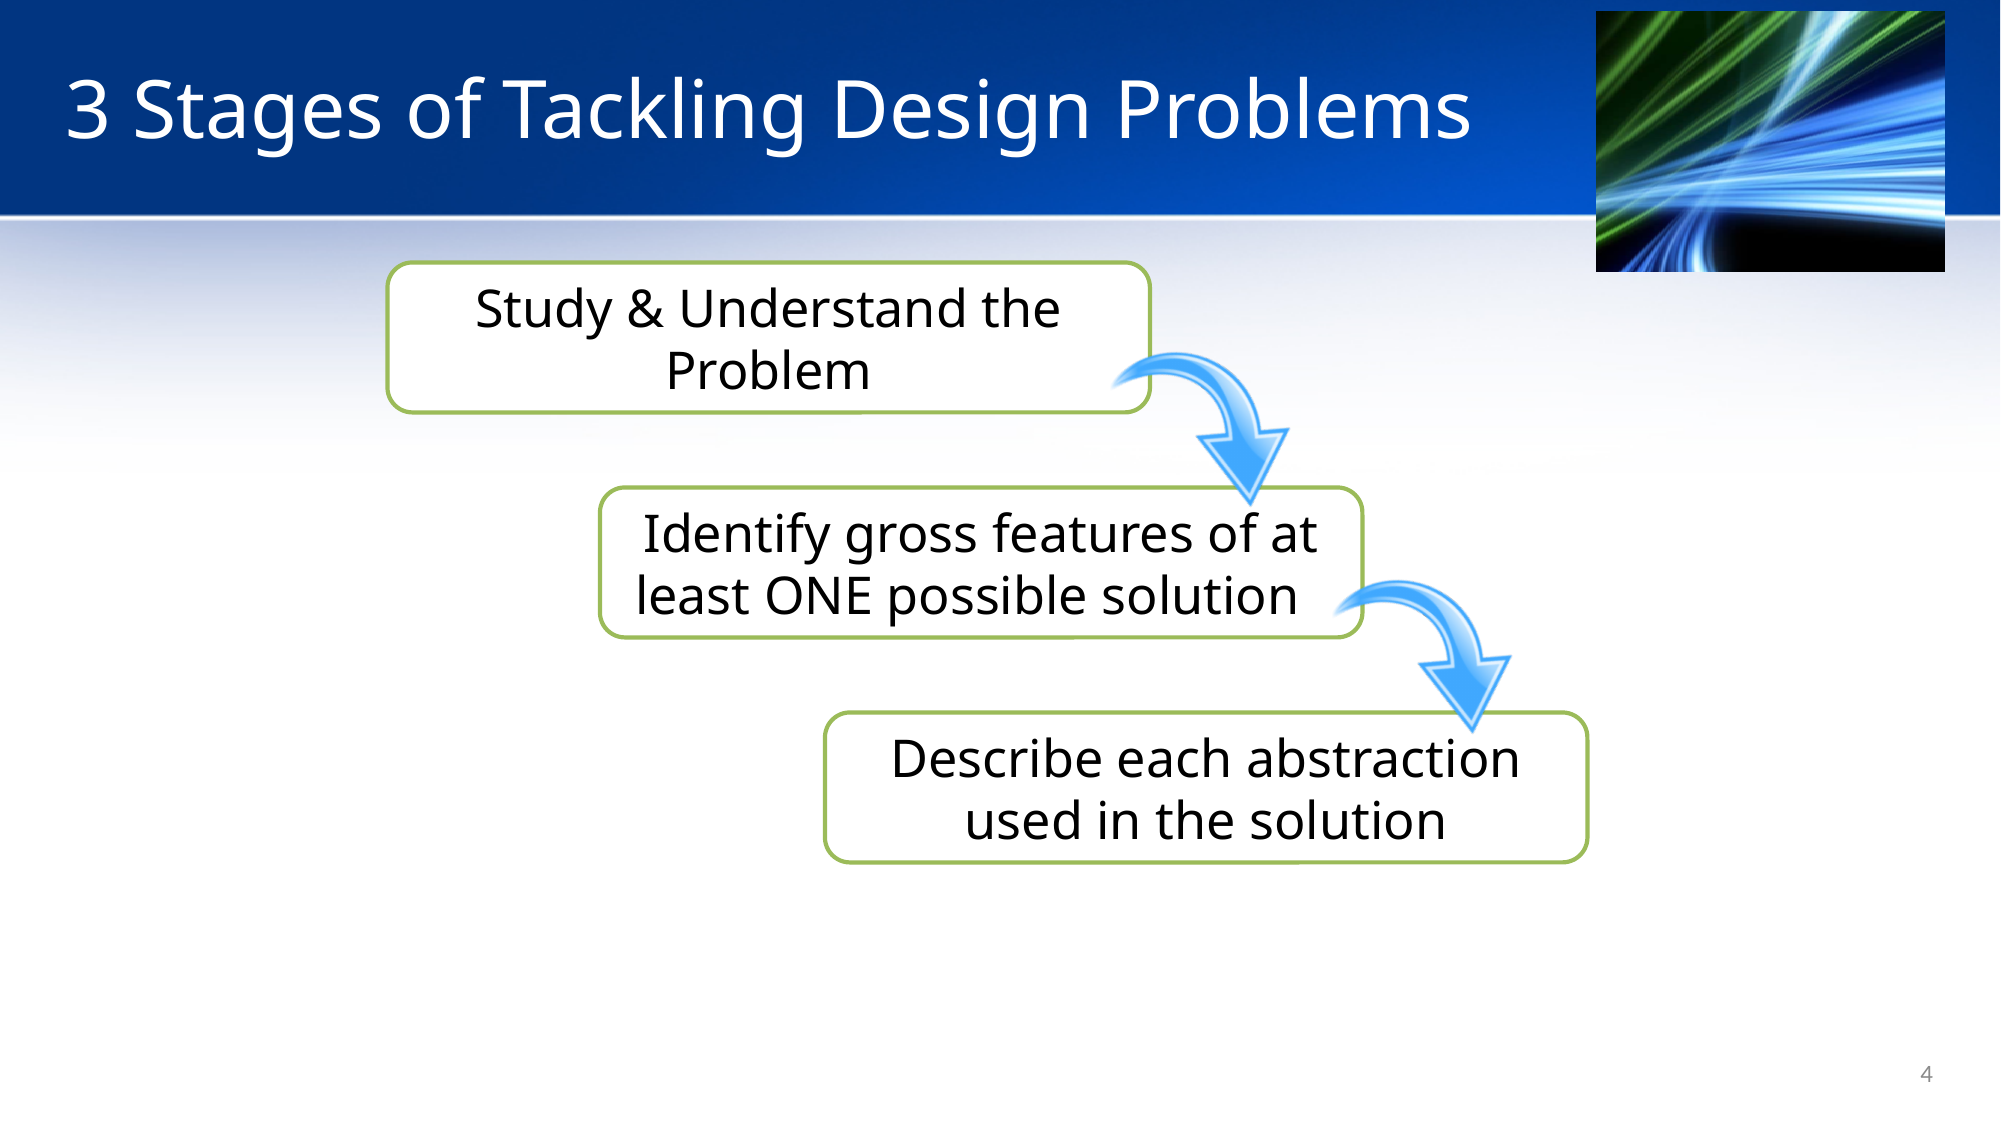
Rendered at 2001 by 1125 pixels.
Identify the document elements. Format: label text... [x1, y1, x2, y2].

text_box Describe each abstraction used in the solution [822, 710, 1590, 865]
slide_number 4 [1481, 1042, 1949, 1103]
picture [0, 0, 2001, 1125]
text_box Study & Understand the Problem [385, 260, 1153, 415]
text_box Identify gross features of at least ONE possible solution [597, 485, 1365, 640]
title 3 Stages of Tackling Design Problems [50, 12, 1634, 200]
